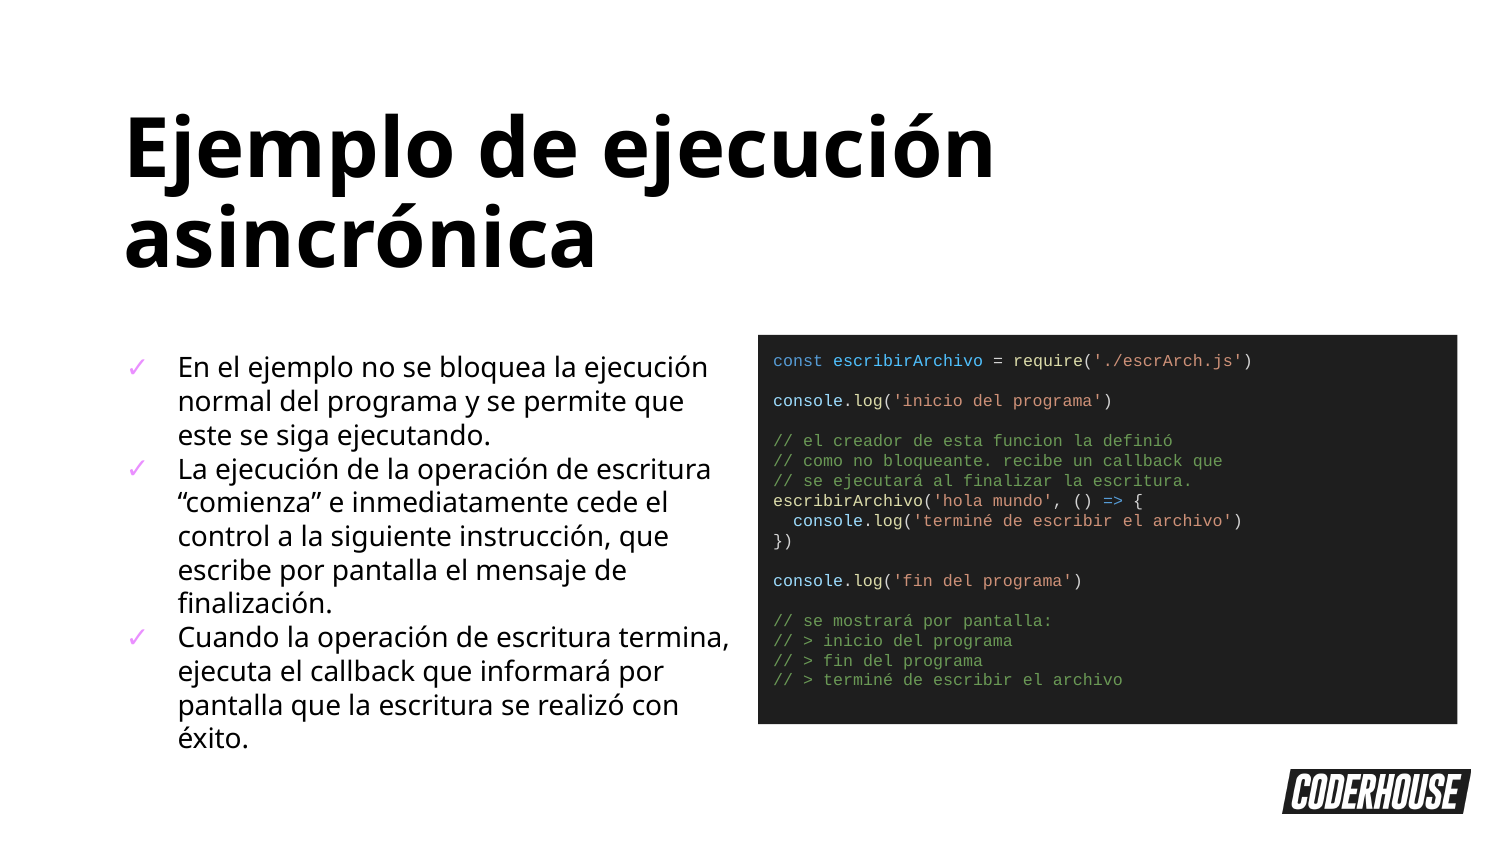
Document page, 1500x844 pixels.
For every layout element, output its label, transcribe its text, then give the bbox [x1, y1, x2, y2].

text_box const escribirArchivo = require('./escrArch.js') console.log('inicio del programa') // el creador de esta funcion la definió // como no bloqueante. recibe un callback que // se ejecutará al finalizar la escritura. escribirArchivo('hola mundo', () => { console.log('terminé de escribir el archivo') }) console.log('fin del programa') // se mostrará por pantalla: // > inicio del programa // > fin del programa // > terminé de escribir el archivo [758, 334, 1458, 725]
text_box Ejemplo de ejecución asincrónica [108, 90, 1175, 296]
picture [1281, 769, 1471, 814]
text_box En el ejemplo no se bloquea la ejecución normal del programa y se permite que este se siga ejecutando. La ejecución de la operación de escritura “comienza” e inmediatamente cede el control a la siguiente instrucción, que escribe por pantalla el mensaje de finalización. Cuando la operación de escritura termina, ejecuta el callback que informará por pantalla que la escritura se realizó con éxito. [87, 334, 750, 655]
